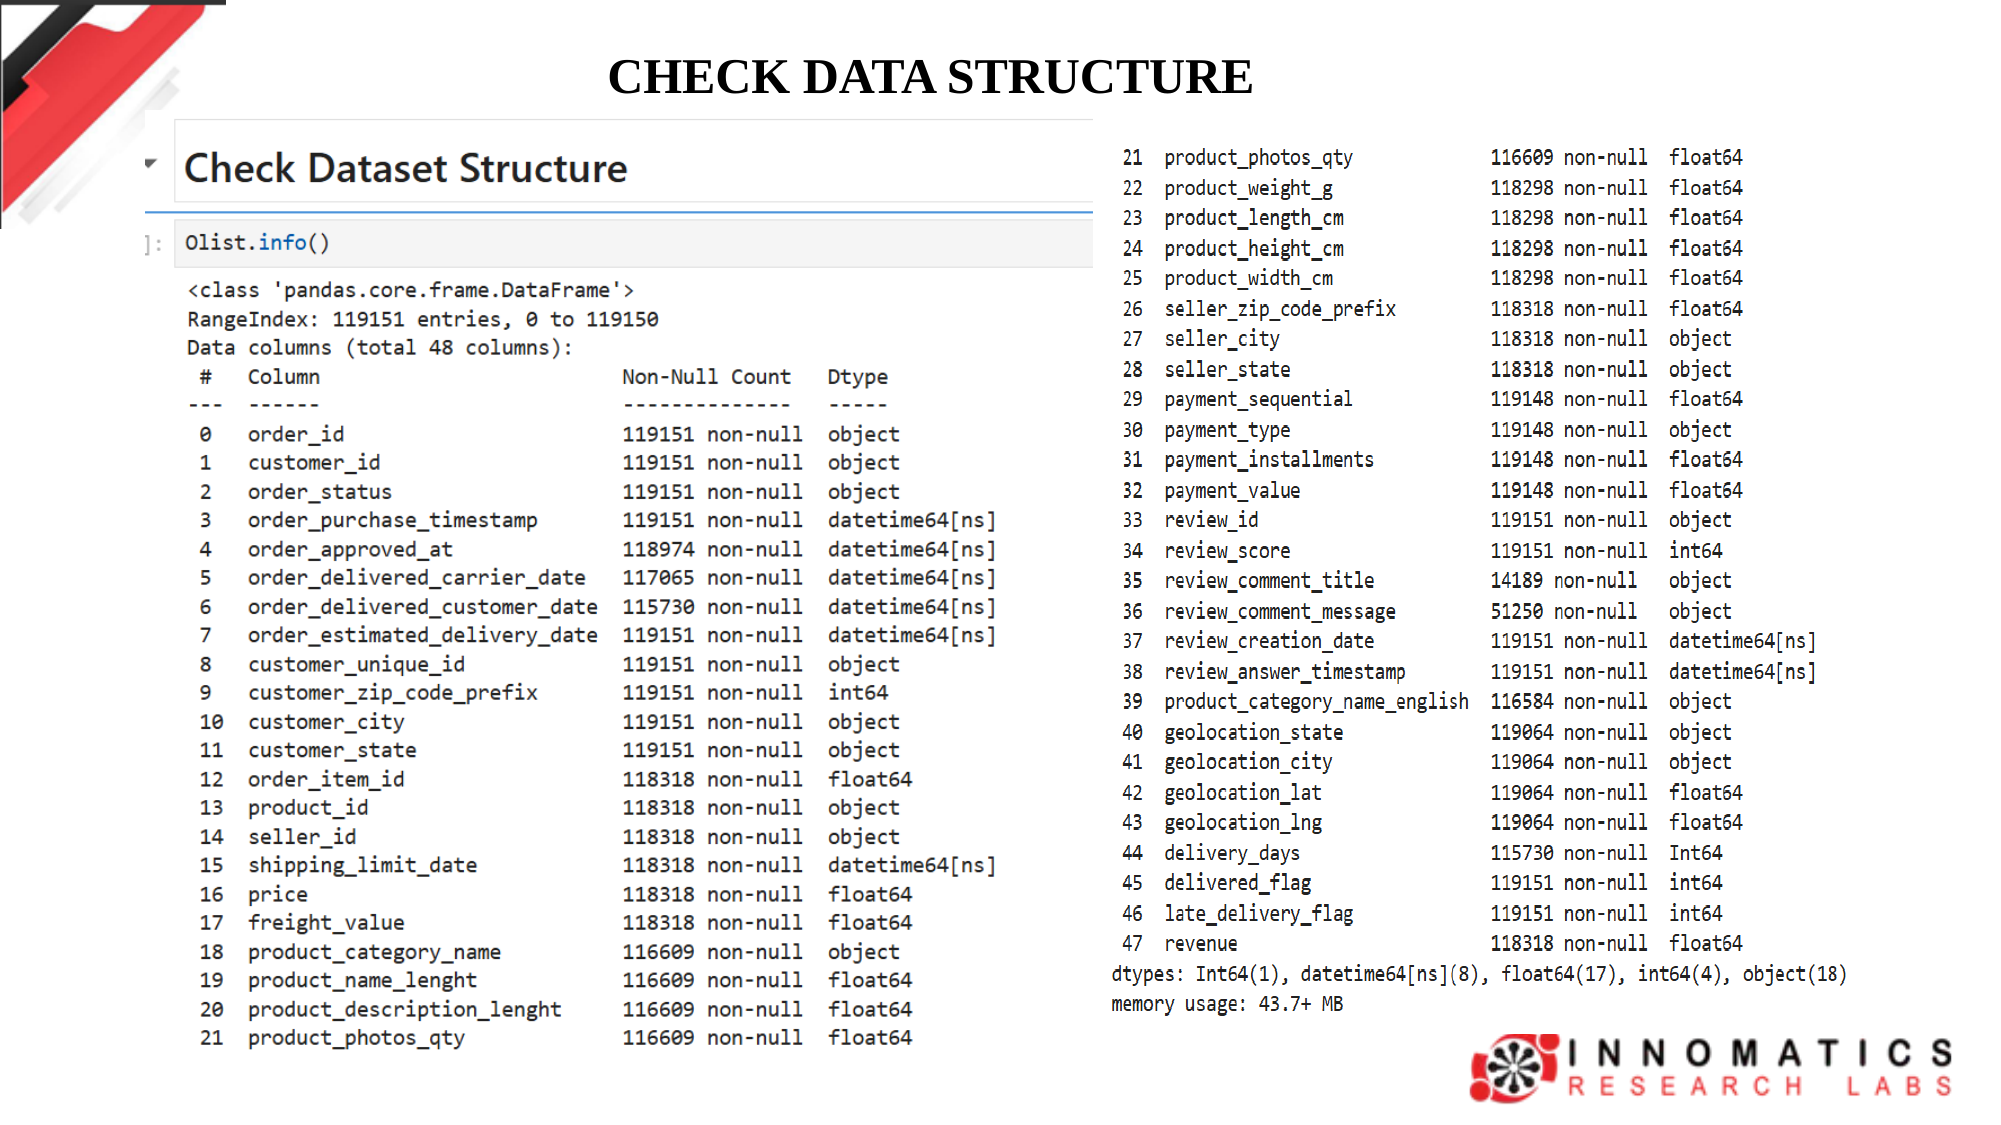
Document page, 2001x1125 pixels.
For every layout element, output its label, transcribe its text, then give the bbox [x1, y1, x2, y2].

text_box CHECK DATA STRUCTURE [592, 36, 1270, 111]
picture [0, 0, 1975, 1115]
